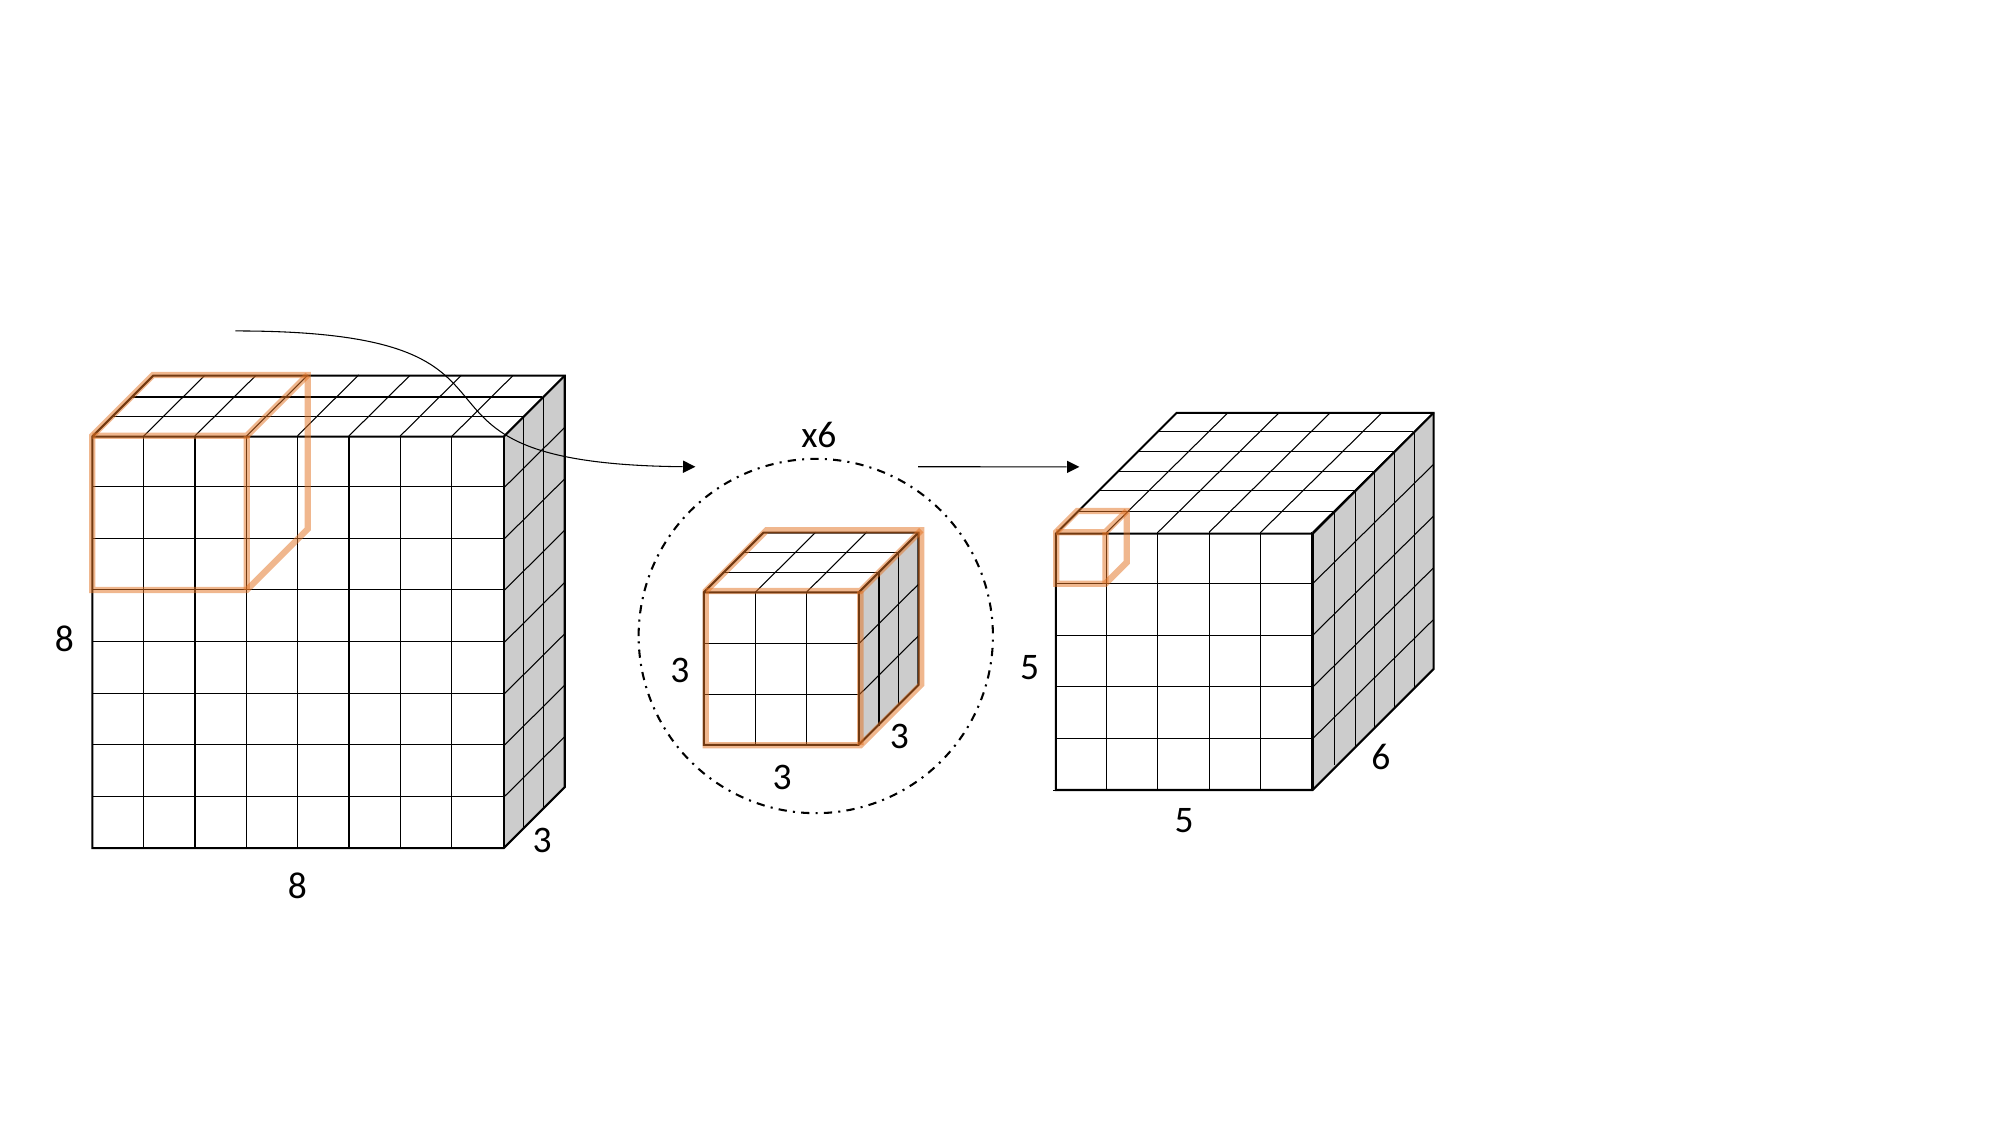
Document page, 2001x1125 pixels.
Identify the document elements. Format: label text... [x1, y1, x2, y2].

text_box [196, 539, 246, 589]
text_box [309, 436, 348, 486]
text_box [534, 427, 565, 478]
text_box [91, 383, 143, 591]
text_box [251, 543, 297, 589]
text_box [144, 539, 194, 589]
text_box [534, 530, 565, 582]
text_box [348, 375, 397, 437]
text_box [91, 591, 517, 850]
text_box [1335, 619, 1355, 740]
text_box [1210, 636, 1260, 686]
text_box [196, 487, 246, 538]
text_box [858, 635, 919, 696]
text_box [350, 539, 397, 589]
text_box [1312, 412, 1434, 464]
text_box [503, 633, 565, 685]
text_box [1311, 516, 1334, 619]
text_box [544, 798, 556, 807]
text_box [503, 736, 565, 798]
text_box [1106, 412, 1157, 533]
text_box [298, 487, 309, 538]
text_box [1395, 464, 1414, 516]
text_box [1158, 533, 1209, 583]
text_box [1375, 516, 1394, 619]
text_box 8 [273, 853, 322, 914]
text_box [1261, 533, 1311, 583]
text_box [1356, 619, 1434, 740]
text_box [196, 437, 246, 486]
text_box [1158, 636, 1209, 686]
text_box [534, 374, 566, 427]
text_box [247, 539, 297, 589]
text_box [1055, 509, 1106, 583]
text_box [534, 478, 565, 530]
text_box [397, 168, 534, 629]
text_box [1107, 636, 1157, 686]
text_box [144, 437, 194, 486]
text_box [1311, 464, 1394, 516]
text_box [806, 531, 868, 592]
text_box [298, 590, 348, 641]
text_box [298, 539, 348, 589]
text_box [1054, 584, 1106, 635]
text_box [1107, 584, 1157, 635]
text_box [194, 375, 256, 437]
text_box 5 [1005, 634, 1055, 695]
text_box [1261, 584, 1311, 635]
text_box [302, 487, 348, 538]
text_box [1209, 739, 1356, 792]
text_box 8 [40, 606, 89, 667]
text_box [1210, 687, 1260, 738]
text_box [1261, 636, 1311, 686]
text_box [858, 583, 919, 635]
text_box [350, 437, 397, 486]
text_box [503, 582, 565, 633]
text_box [1356, 516, 1374, 619]
text_box x6 [786, 402, 852, 463]
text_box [143, 375, 194, 437]
text_box [1210, 584, 1260, 635]
text_box [1054, 687, 1106, 738]
text_box [1210, 533, 1260, 583]
text_box [144, 487, 194, 538]
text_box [246, 375, 297, 436]
text_box [350, 487, 397, 538]
text_box 3 [517, 807, 567, 868]
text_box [1415, 516, 1434, 619]
text_box [350, 590, 400, 641]
text_box [637, 461, 994, 815]
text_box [755, 532, 816, 593]
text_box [1335, 516, 1355, 619]
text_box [1395, 516, 1414, 619]
text_box [247, 590, 297, 641]
text_box [1109, 533, 1157, 583]
text_box [1054, 739, 1209, 790]
text_box [1158, 584, 1209, 635]
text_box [1415, 464, 1434, 516]
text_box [1157, 412, 1209, 533]
text_box [1261, 687, 1311, 738]
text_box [503, 685, 565, 736]
text_box [1158, 687, 1209, 738]
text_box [1311, 619, 1334, 740]
text_box [1107, 533, 1128, 583]
text_box [1107, 687, 1157, 738]
text_box 6 [1356, 740, 1406, 785]
text_box [534, 398, 543, 408]
text_box 5 [1159, 791, 1209, 848]
text_box [1055, 636, 1106, 686]
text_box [1260, 412, 1312, 533]
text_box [1209, 412, 1260, 533]
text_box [297, 374, 359, 436]
